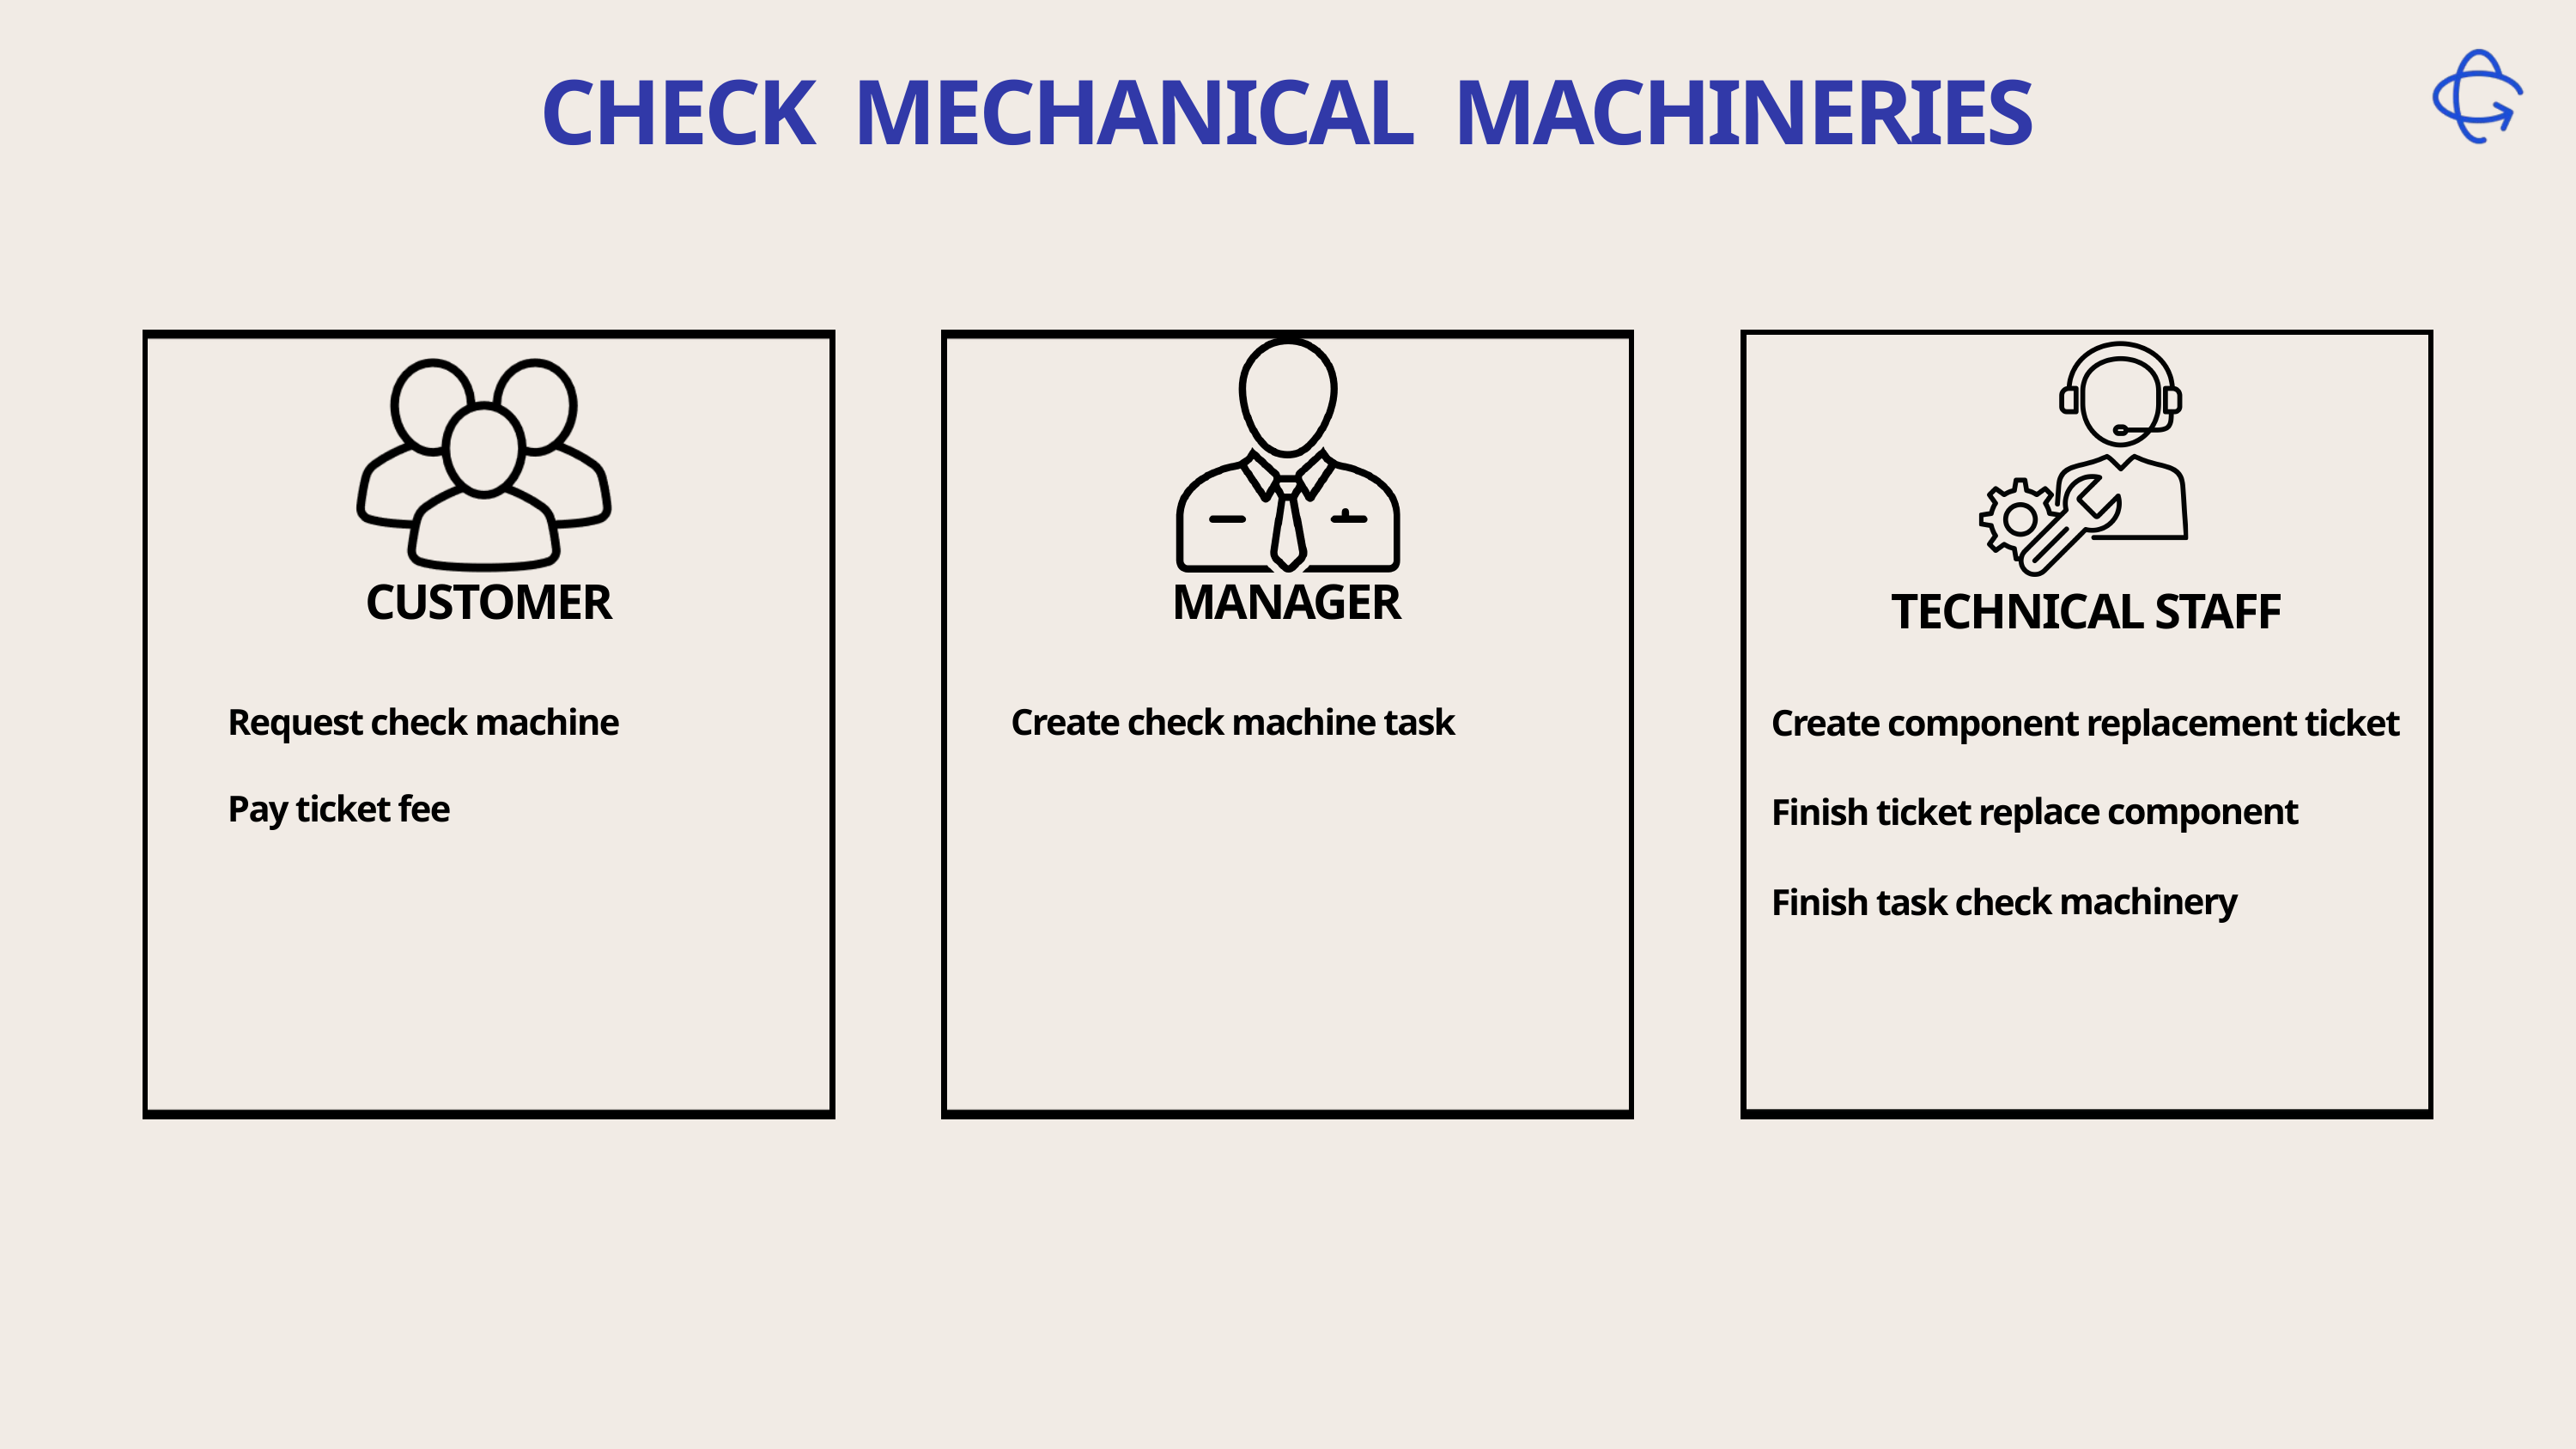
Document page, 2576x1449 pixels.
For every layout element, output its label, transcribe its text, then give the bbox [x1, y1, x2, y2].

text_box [144, 331, 833, 1117]
text_box TECHNICAL STAFF [1867, 585, 2308, 639]
text_box Finish ticket replace component [1771, 795, 2348, 833]
text_box Finish task check machinery [1771, 885, 2397, 923]
text_box [1978, 341, 2189, 577]
text_box Create component replacement ticket [1771, 706, 2404, 743]
text_box [2381, 0, 2576, 195]
text_box [1743, 331, 2432, 1117]
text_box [944, 331, 1632, 1117]
text_box CHECK MECHANICAL MACHINERIES [0, 73, 2381, 163]
